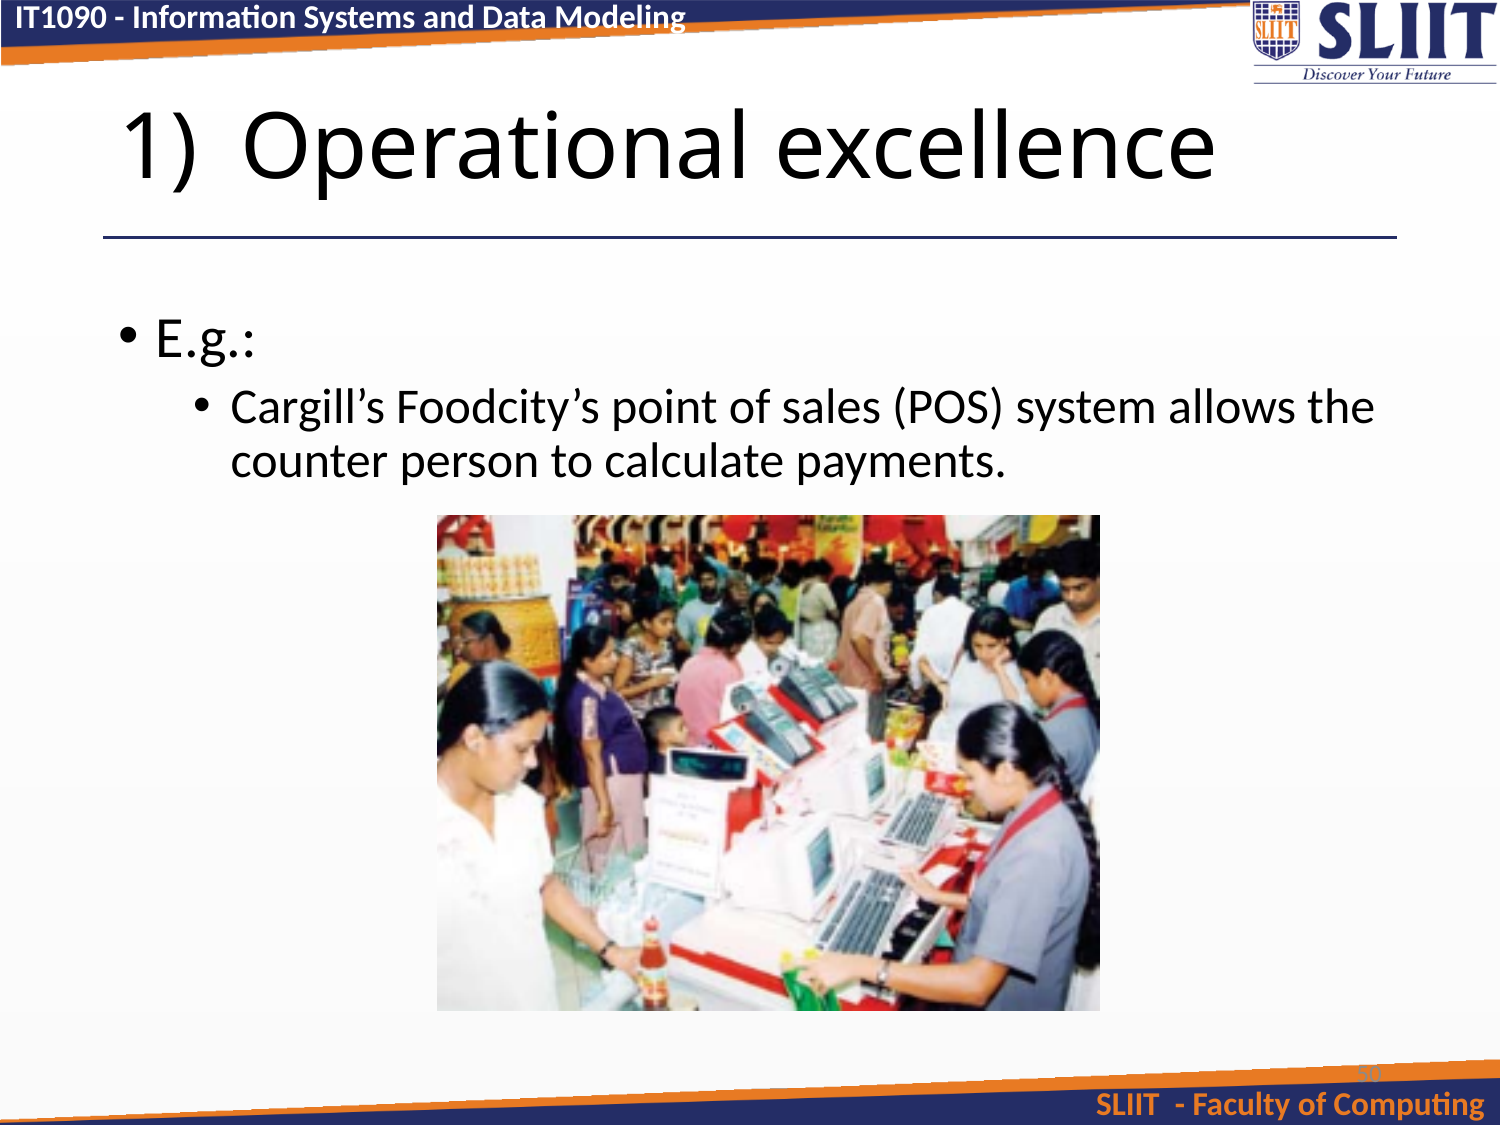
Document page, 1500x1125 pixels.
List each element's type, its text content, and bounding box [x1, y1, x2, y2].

picture [1243, 1103, 1249, 1112]
picture [1302, 1103, 1310, 1112]
picture [1250, 0, 1500, 84]
slide_number 50 [1059, 1042, 1397, 1103]
picture [0, 1050, 1500, 1125]
title Operational excellence [103, 59, 1397, 238]
picture [1356, 1103, 1364, 1112]
picture [2, 2, 1249, 75]
list E.g.: Cargill’s Foodcity’s point of sales (POS) system allows the counter person to calculate payments. [103, 299, 1397, 1014]
picture [437, 515, 1100, 1011]
